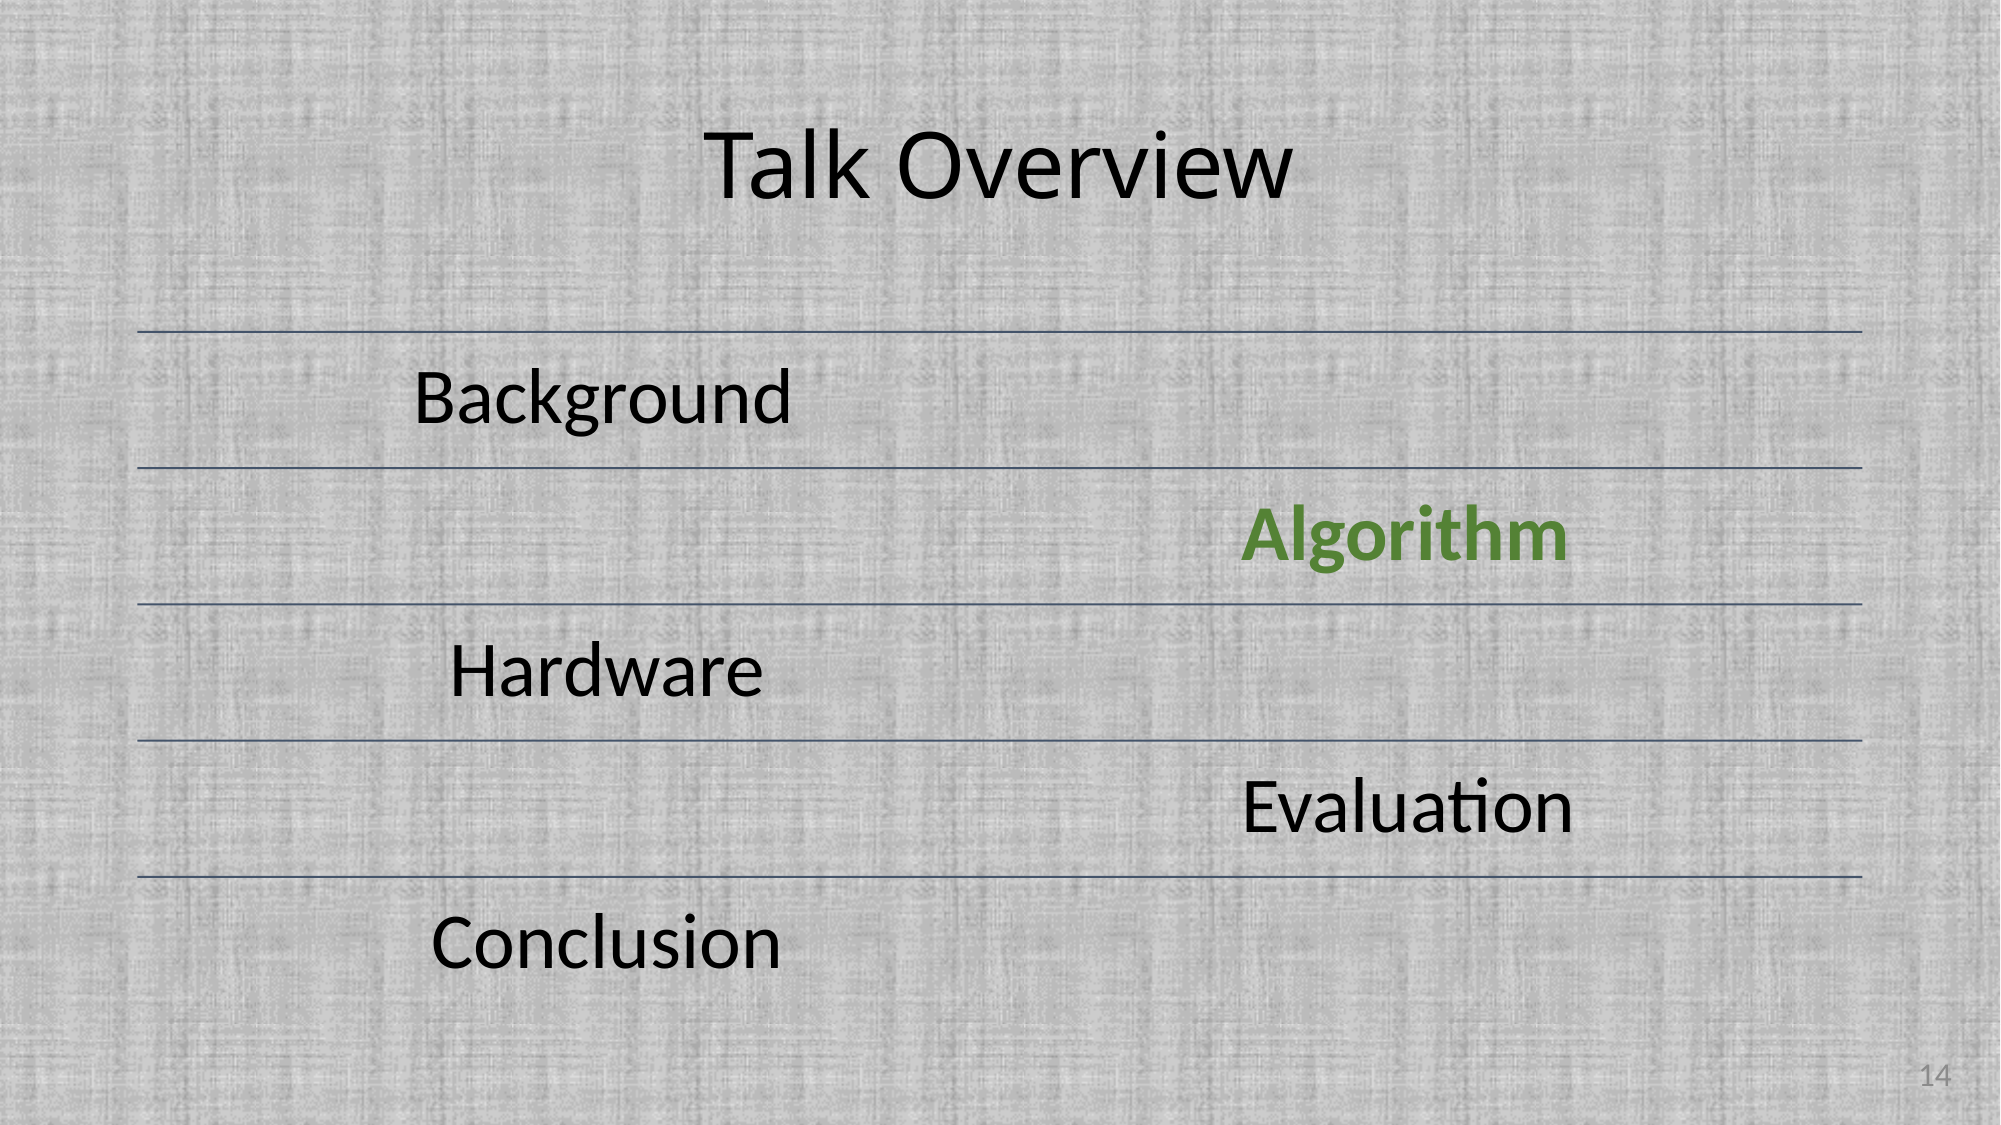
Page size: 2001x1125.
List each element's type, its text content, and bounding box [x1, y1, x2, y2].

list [137, 331, 1863, 1014]
title Talk Overview [136, 59, 1863, 278]
picture [0, 0, 2001, 1125]
slide_number 14 [1516, 1042, 1967, 1103]
